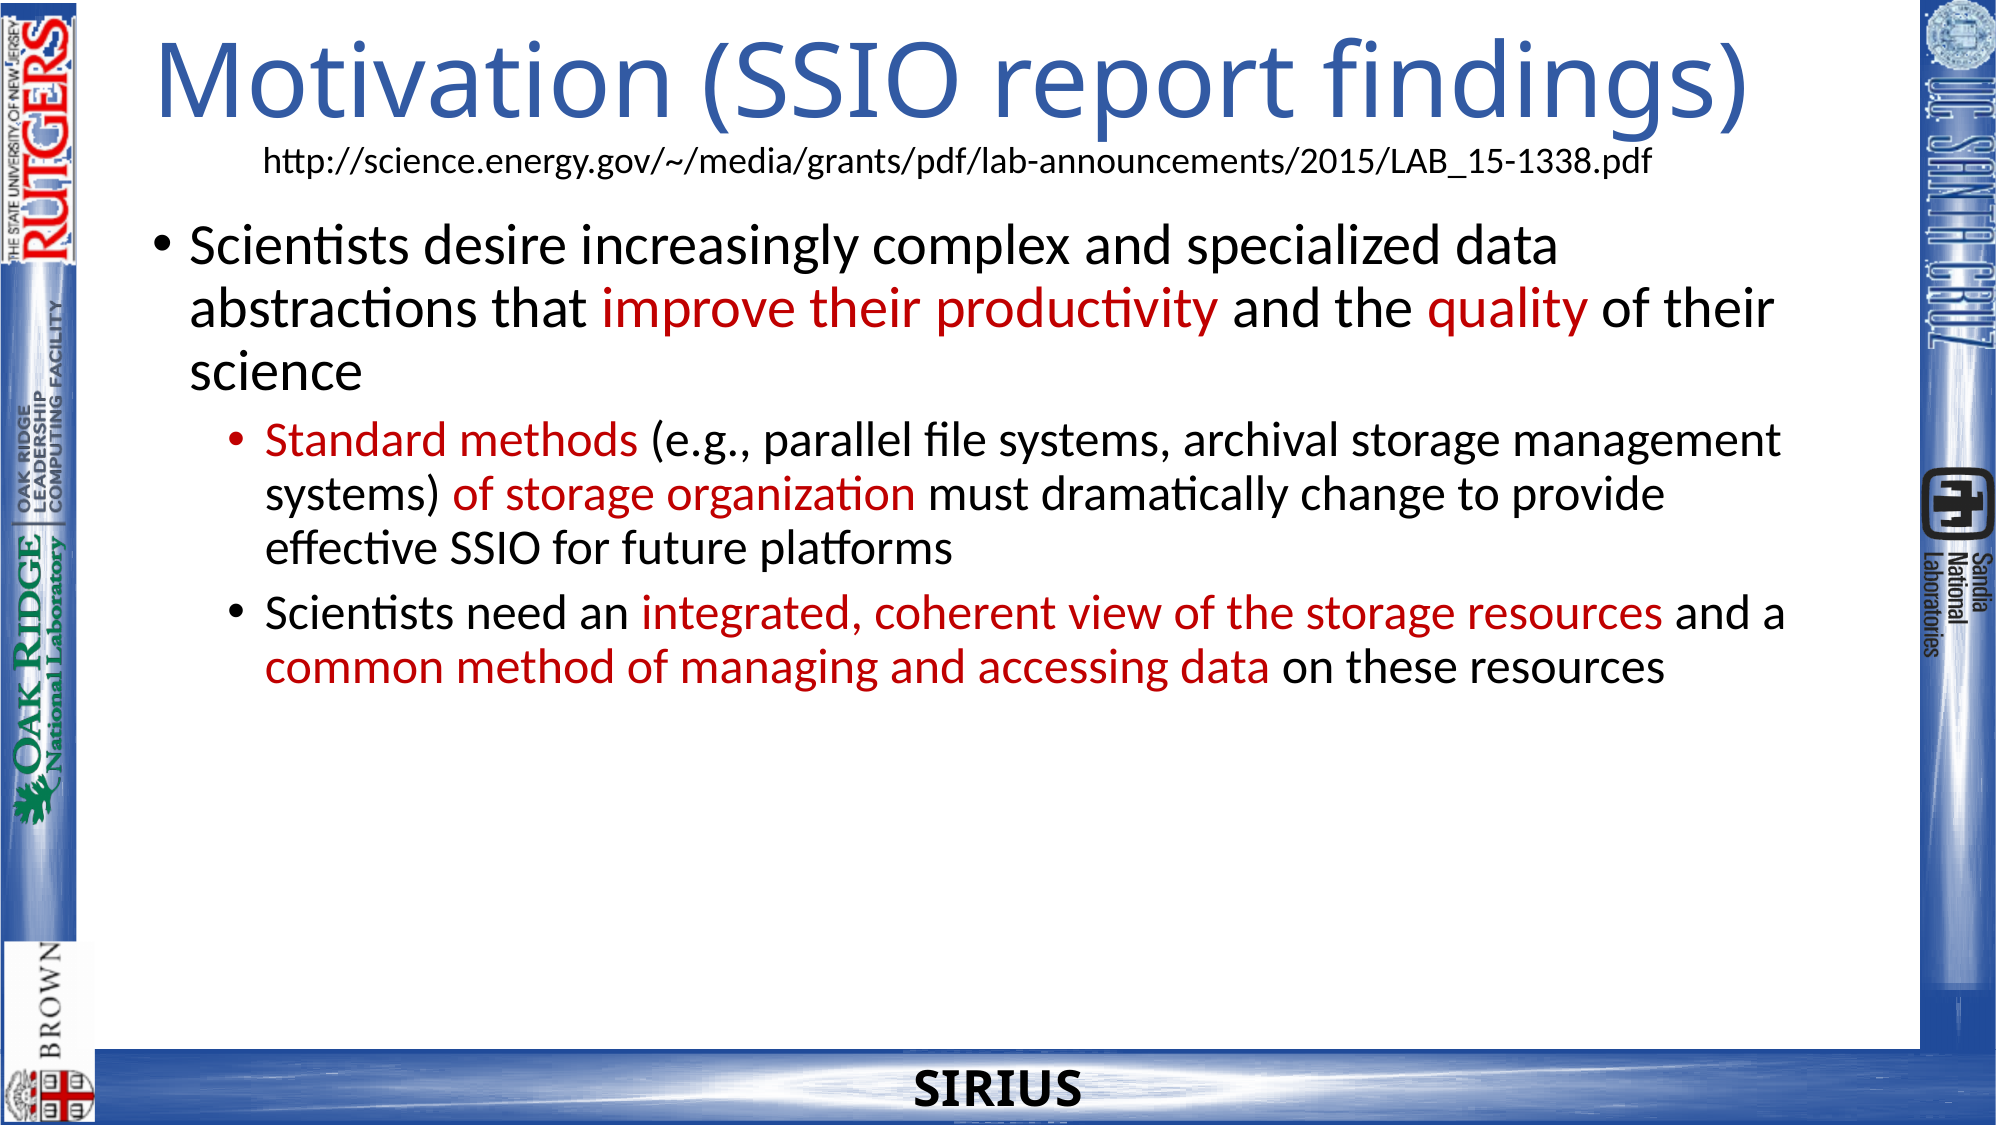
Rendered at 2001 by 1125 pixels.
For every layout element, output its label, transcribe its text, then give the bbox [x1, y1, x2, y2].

picture [12, 301, 66, 825]
picture [1921, 0, 1995, 348]
picture [1, 4, 75, 275]
picture [1921, 465, 1996, 660]
title Motivation (SSIO report findings) [137, 19, 1863, 149]
list Scientists desire increasingly complex and specialized data abstractions that improve their productivity and the quality of their science Standard methods (e.g., parallel file systems, archival storage management systems) of storage organization must dramatically change to provide effective SSIO for future platforms Scientists need an integrated, coherent view of the storage resources and a common method of managing and accessing data on these resources [137, 206, 1863, 1014]
text_box http://science.energy.gov/~/media/grants/pdf/lab-announcements/2015/LAB_15-1338.pdf [247, 128, 1721, 188]
picture [5, 942, 94, 1121]
